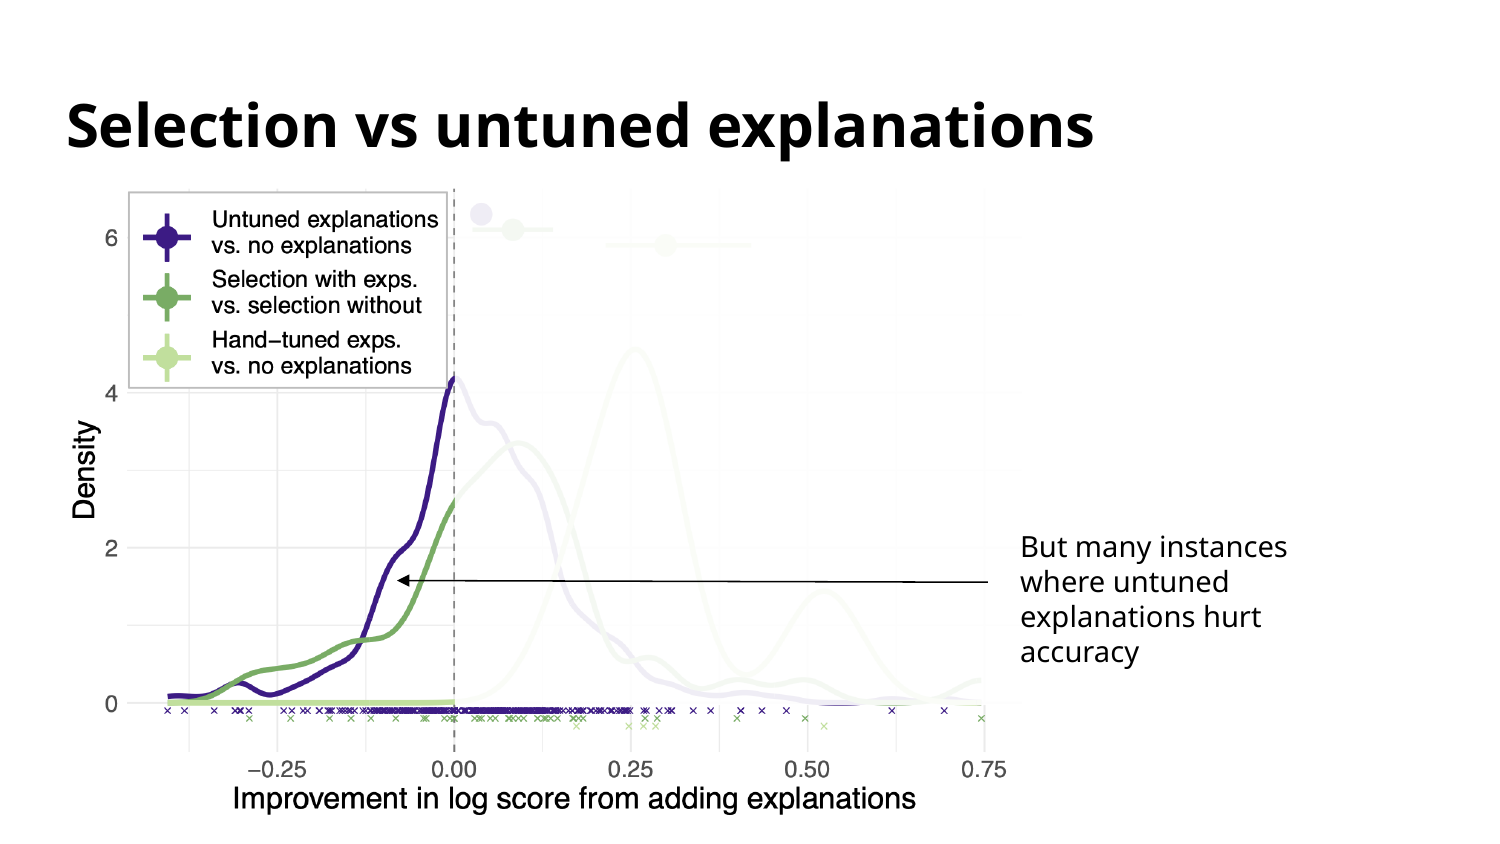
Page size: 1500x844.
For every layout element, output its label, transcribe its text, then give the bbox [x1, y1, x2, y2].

title Selection vs untuned explanations [51, 72, 1449, 176]
text_box But many instances where untuned explanations hurt accuracy [1035, 513, 1393, 683]
picture [62, 181, 1031, 824]
